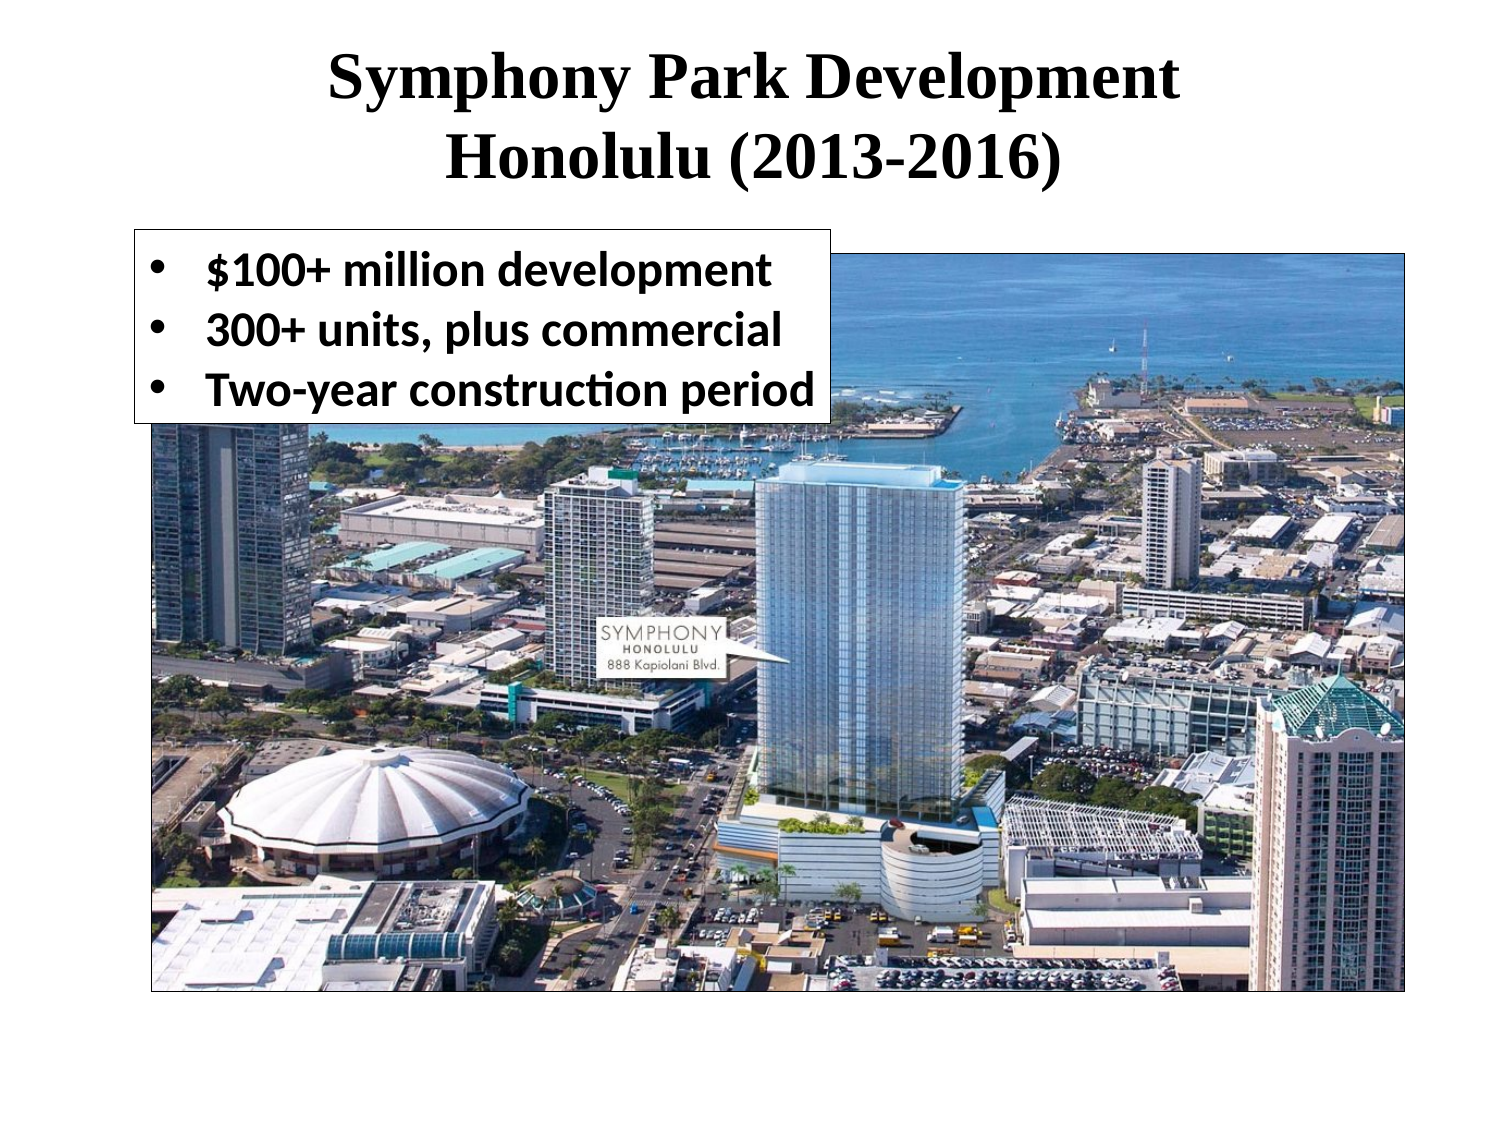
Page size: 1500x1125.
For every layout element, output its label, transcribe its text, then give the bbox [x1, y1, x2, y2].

text_box $100+ million development 300+ units, plus commercial Two-year construction period [134, 229, 831, 424]
picture [151, 253, 1405, 992]
text_box Symphony Park Development Honolulu (2013-2016) [313, 24, 1196, 199]
